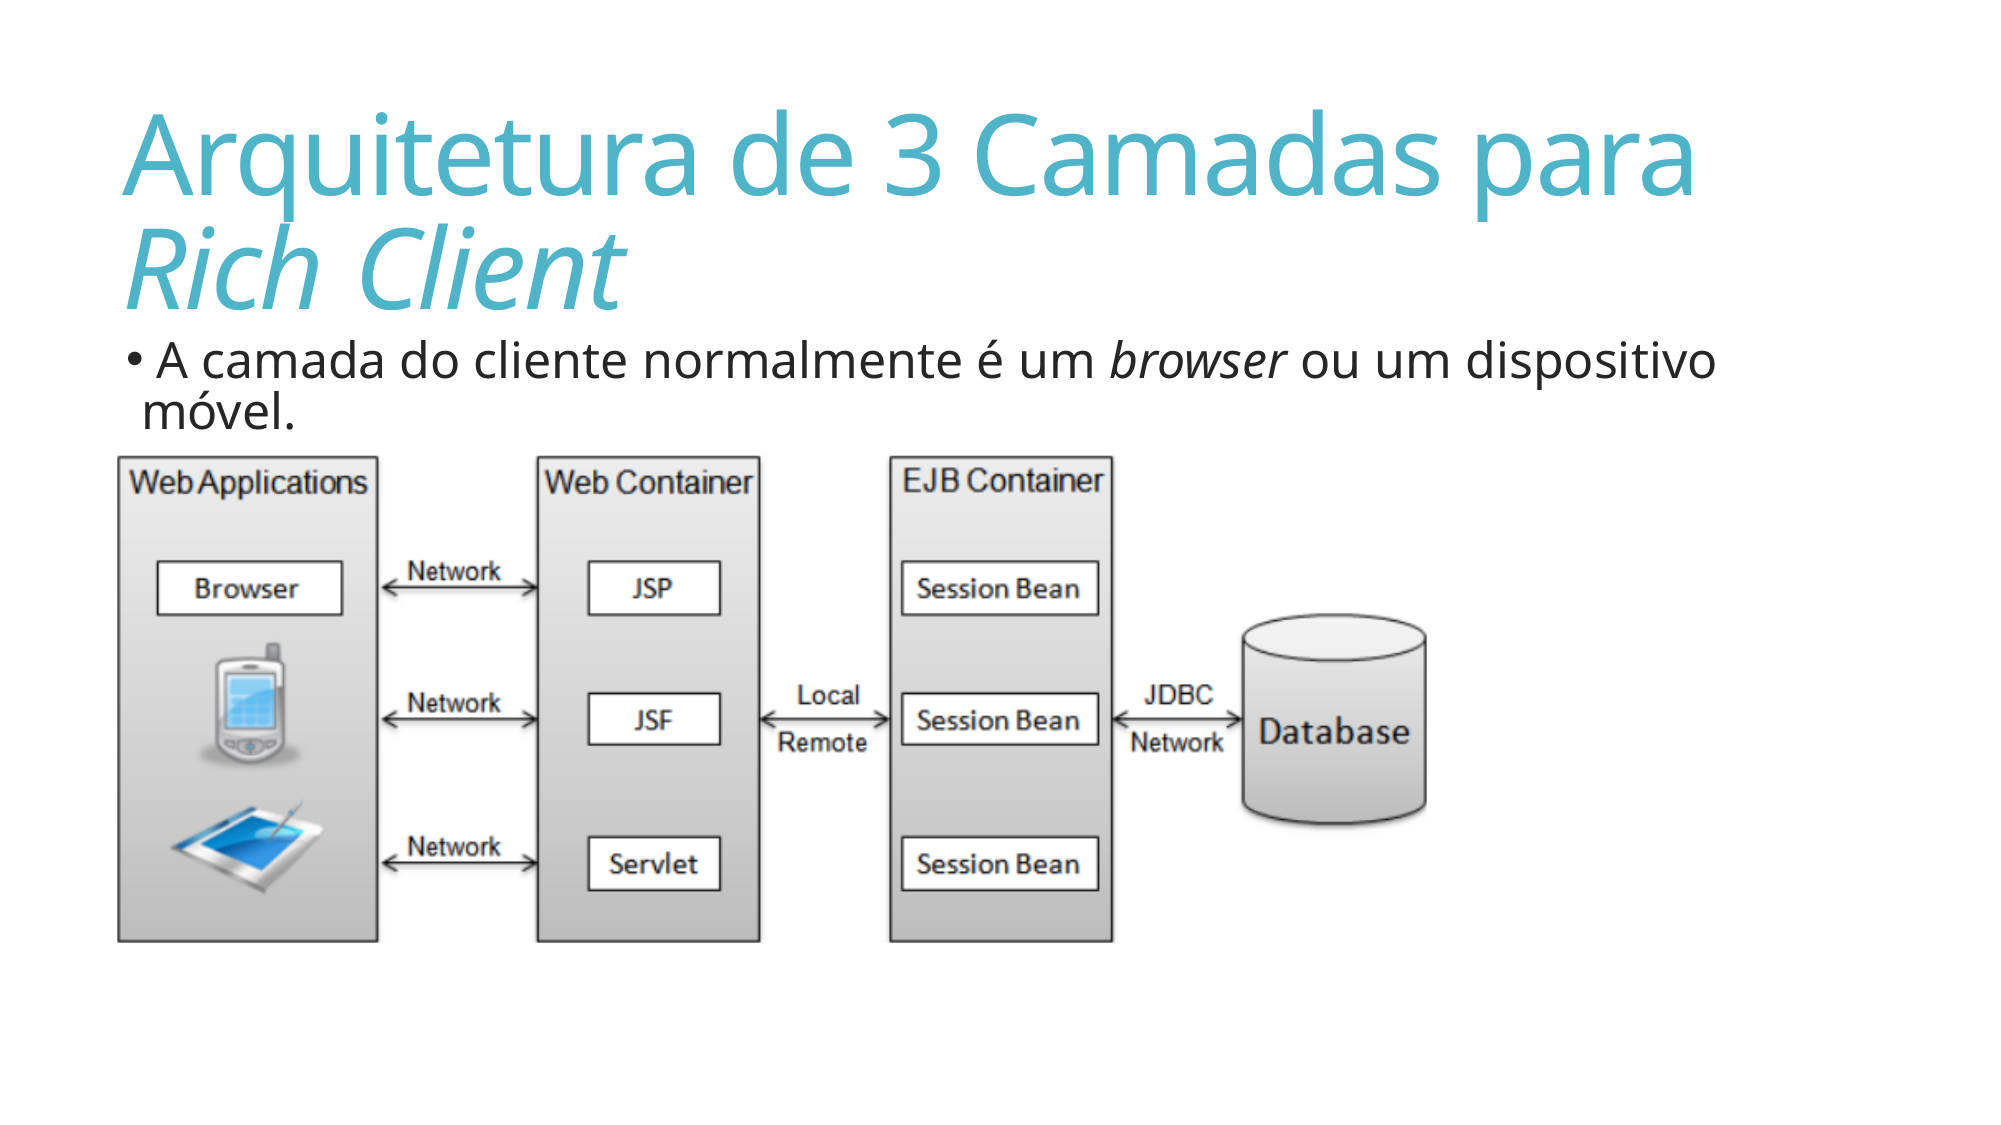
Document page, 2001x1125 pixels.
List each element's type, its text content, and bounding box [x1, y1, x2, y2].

list A camada do cliente normalmente é um browser ou um dispositivo móvel. [111, 329, 1876, 948]
title Arquitetura de 3 Camadas para Rich Client [107, 81, 1875, 354]
picture [110, 443, 1433, 949]
